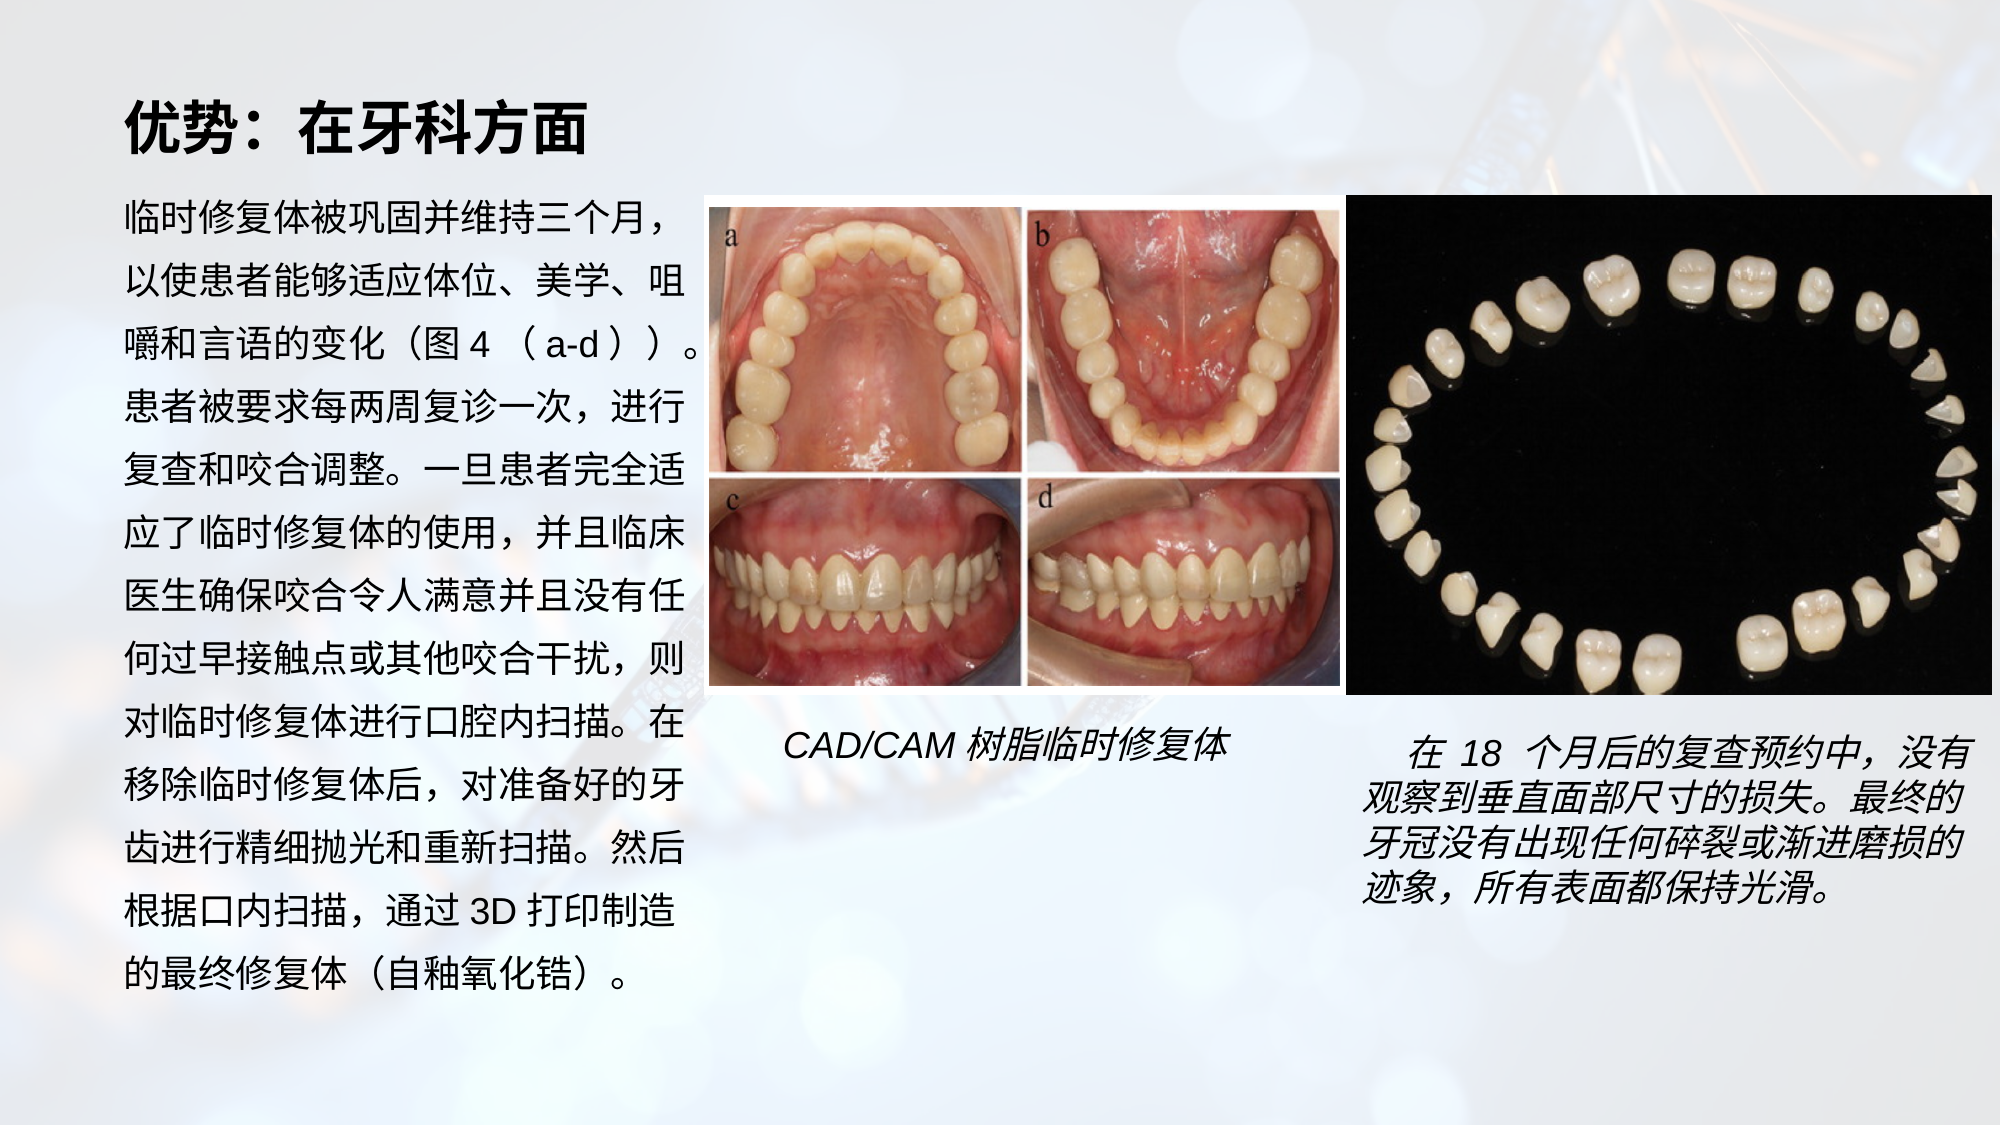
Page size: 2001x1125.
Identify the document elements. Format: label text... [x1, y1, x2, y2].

text_box 临时修复体被巩固并维持三个月，以使患者能够适应体位、美学、咀嚼和言语的变化（图4（a-d））。患者被要求每两周复诊一次，进行复查和咬合调整。一旦患者完全适应了临时修复体的使用，并且临床医生确保咬合令人满意并且没有任何过早接触点或其他咬合干扰，则对临时修复体进行口腔内扫描。在移除临时修复体后，对准备好的牙齿进行精细抛光和重新扫描。然后根据口内扫描，通过3D打印制造的最终修复体（自釉氧化锆）。 [108, 168, 705, 970]
text_box 在 18 个月后的复查预约中，没有观察到垂直面部尺寸的损失。最终的牙冠没有出现任何碎裂或渐进磨损的迹象，所有表面都保持光滑。 [1346, 721, 1992, 1070]
picture [704, 195, 1992, 695]
text_box CAD/CAM树脂临时修复体 [612, 713, 1354, 783]
title 优势：在牙科方面 [108, 0, 1890, 169]
